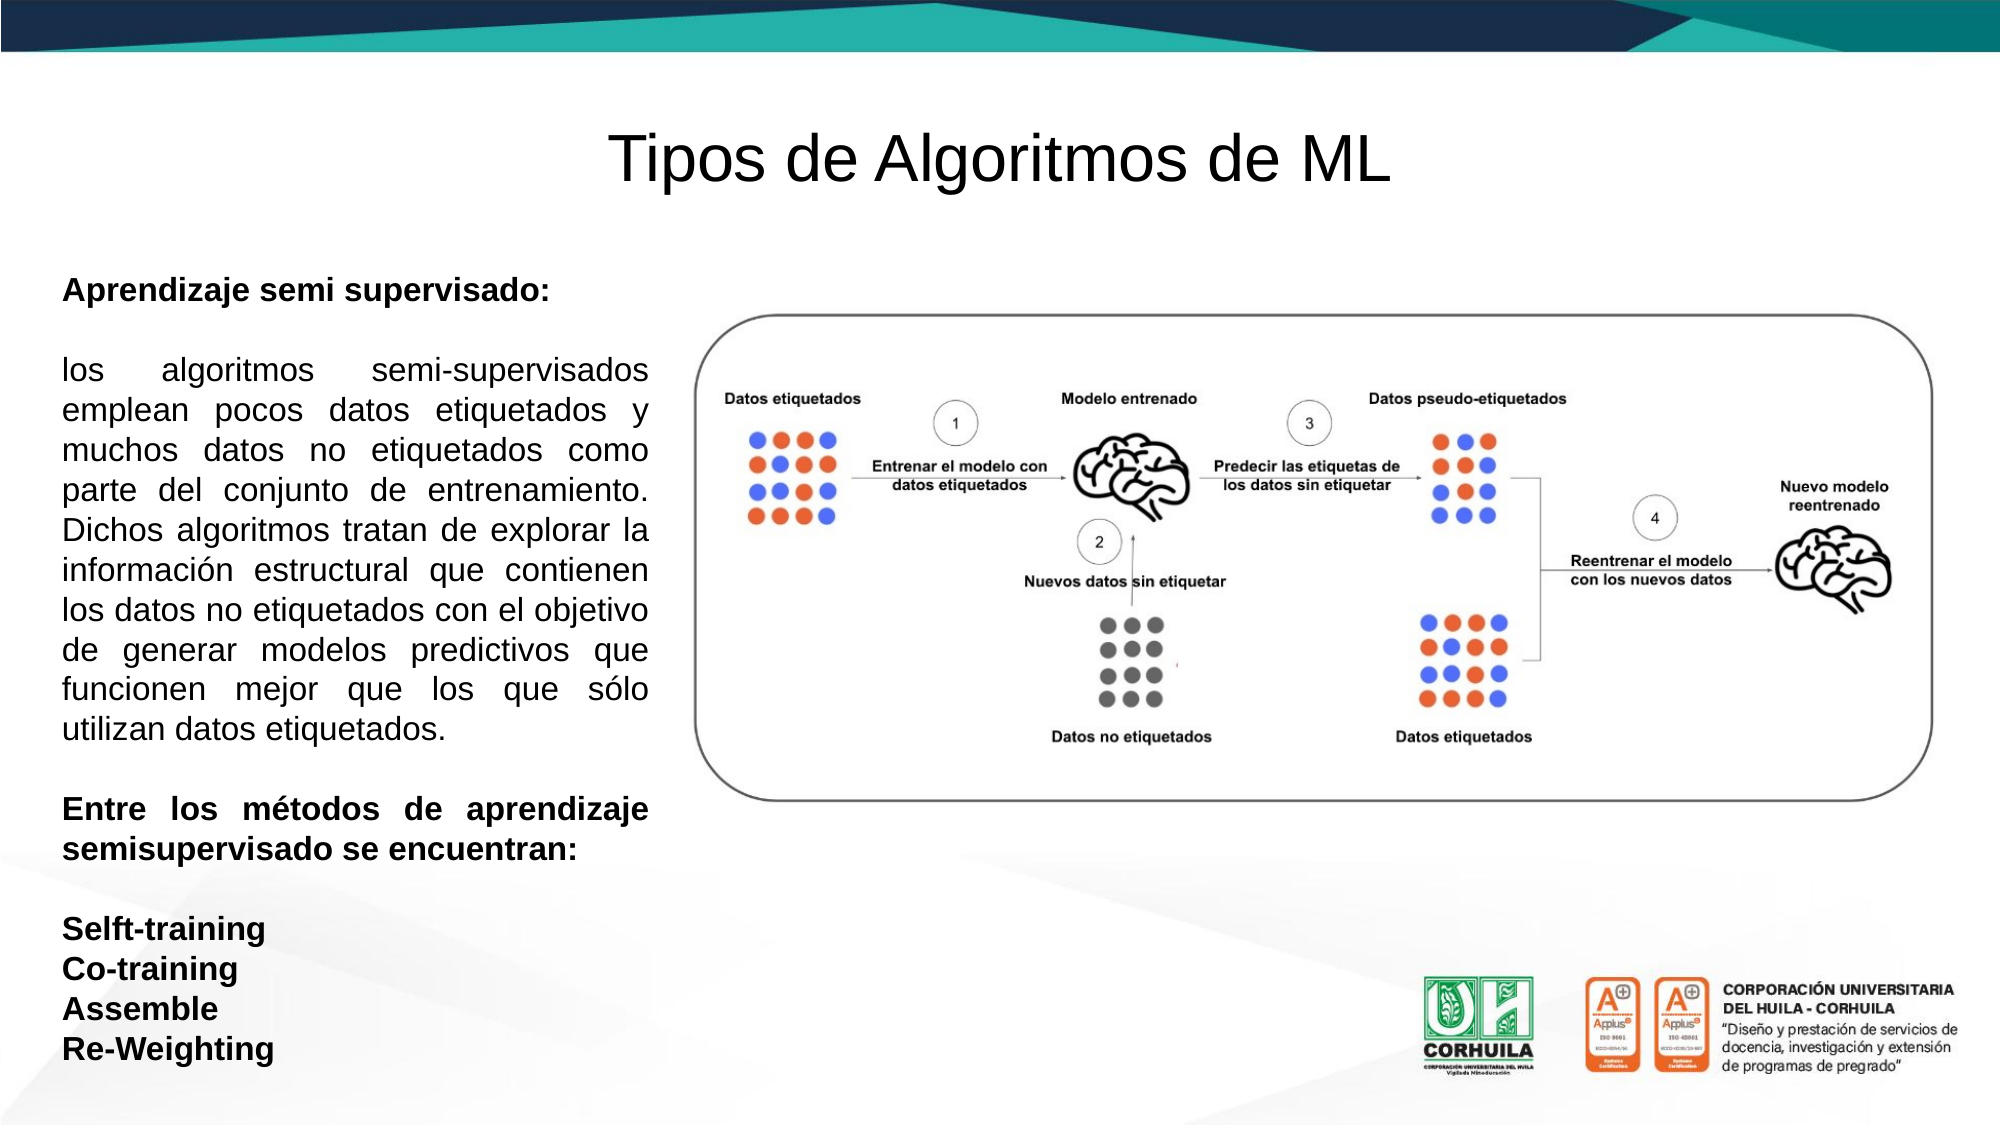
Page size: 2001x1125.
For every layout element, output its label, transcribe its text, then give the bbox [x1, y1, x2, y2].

picture [0, 0, 2000, 1125]
text_box Aprendizaje semi supervisado: los algoritmos semi-supervisados emplean pocos datos etiquetados y muchos datos no etiquetados como parte del conjunto de entrenamiento. Dichos algoritmos tratan de explorar la información estructural que contienen los datos no etiquetados con el objetivo de generar modelos predictivos que funcionen mejor que los que sólo utilizan datos etiquetados. Entre los métodos de aprendizaje semisupervisado se encuentran: Selft-training Co-training Assemble Re-Weighting [47, 260, 665, 1075]
text_box Tipos de Algoritmos de ML [500, 107, 1501, 202]
